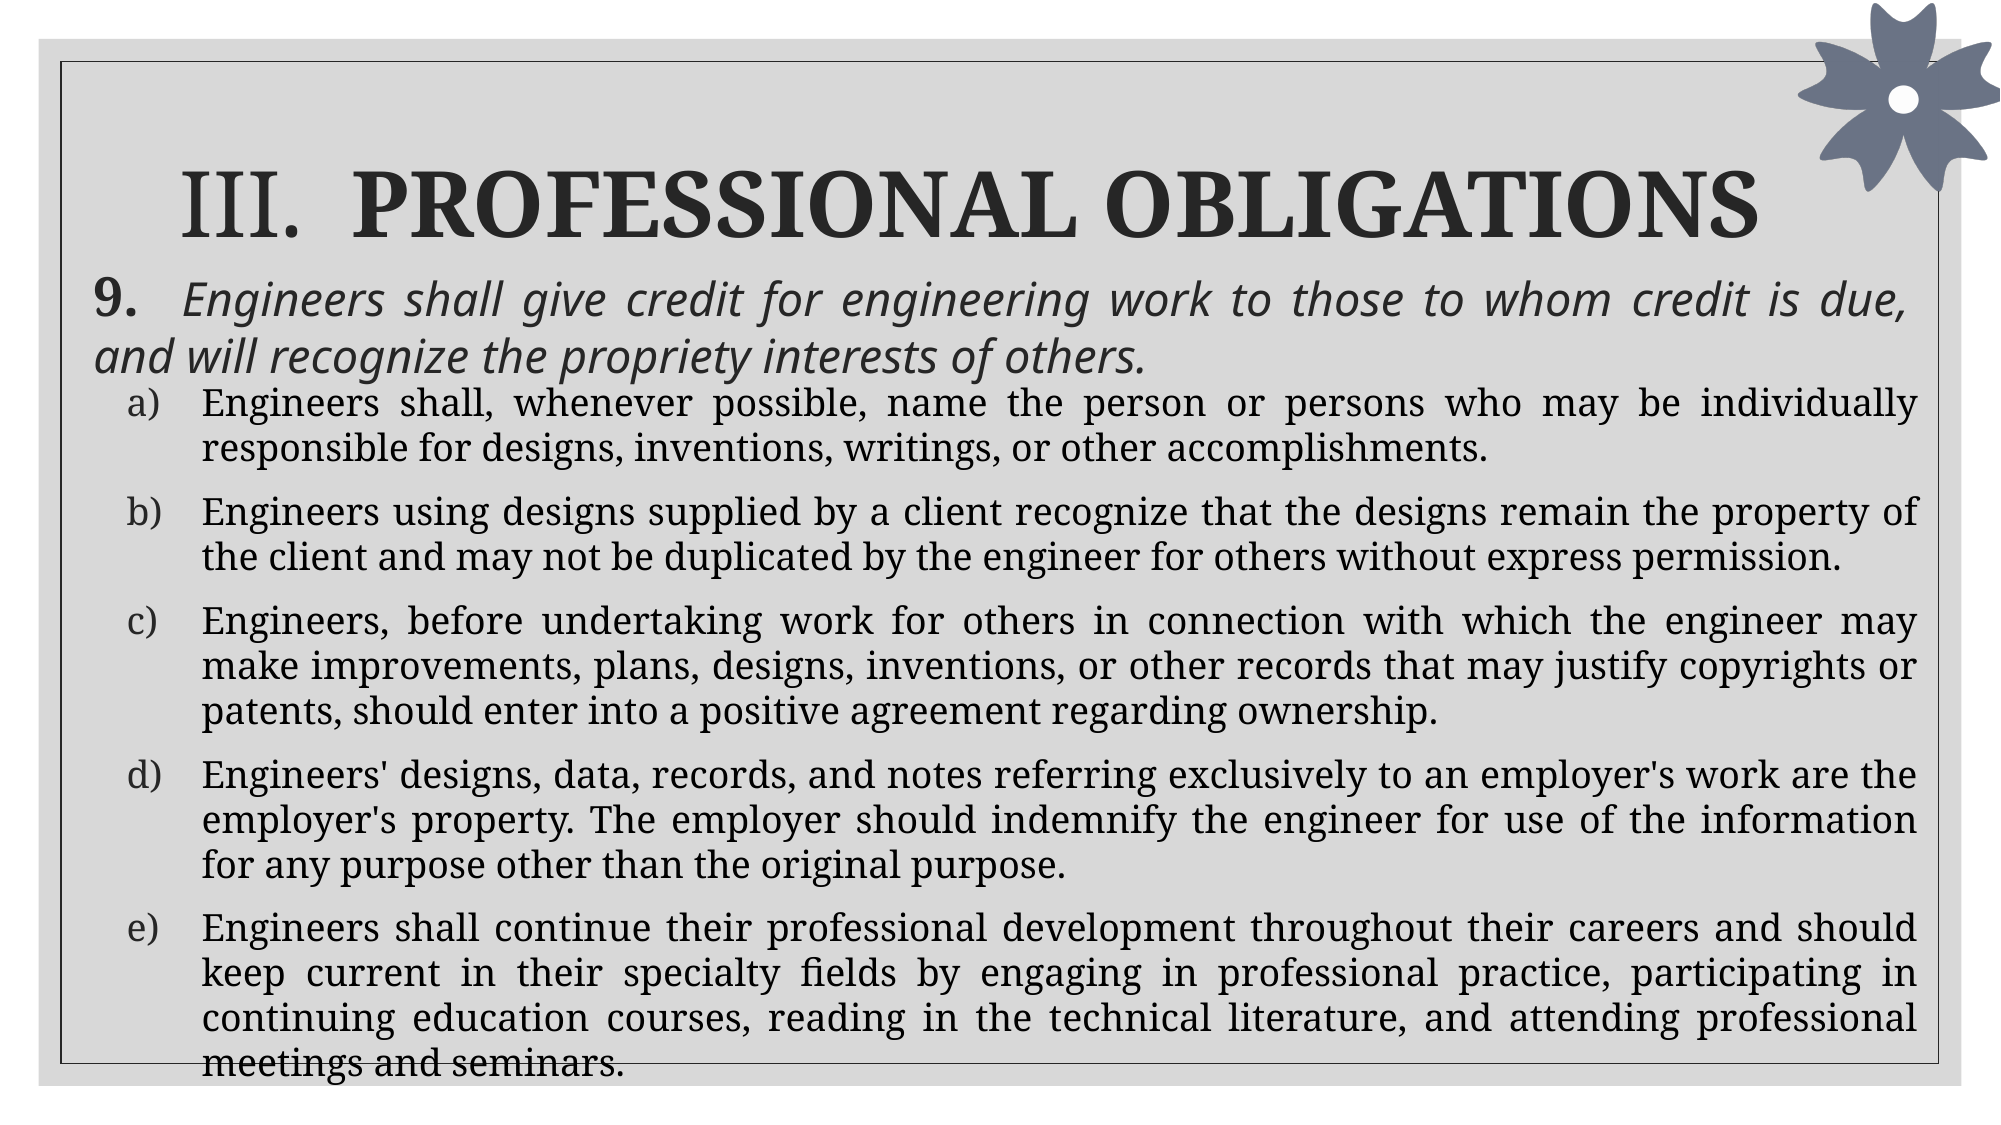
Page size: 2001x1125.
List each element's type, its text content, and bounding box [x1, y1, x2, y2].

picture [1739, 0, 2000, 253]
list Engineers shall, whenever possible, name the person or persons who may be individually responsible for designs, inventions, writings, or other accomplishments. Engineers using designs supplied by a client recognize that the designs remain the property of the client and may not be duplicated by the engineer for others without express permission. Engineers, before undertaking work for others in connection with which the engineer may make improvements, plans, designs, inventions, or other records that may justify copyrights or patents, should enter into a positive agreement regarding ownership. Engineers' designs, data, records, and notes referring exclusively to an employer's work are the employer's property. The employer should indemnify the engineer for use of the information for any purpose other than the original purpose. Engineers shall continue their professional development throughout their careers and should keep current in their specialty fields by engaging in professional practice, participating in continuing education courses, reading in the technical literature, and attending professional meetings and seminars. [111, 408, 1935, 1056]
title III. PROFESSIONAL OBLIGATIONS [164, 98, 1733, 251]
text_box 9. Engineers shall give credit for engineering work to those to whom credit is due, and will recognize the propriety interests of others. [78, 251, 1927, 394]
